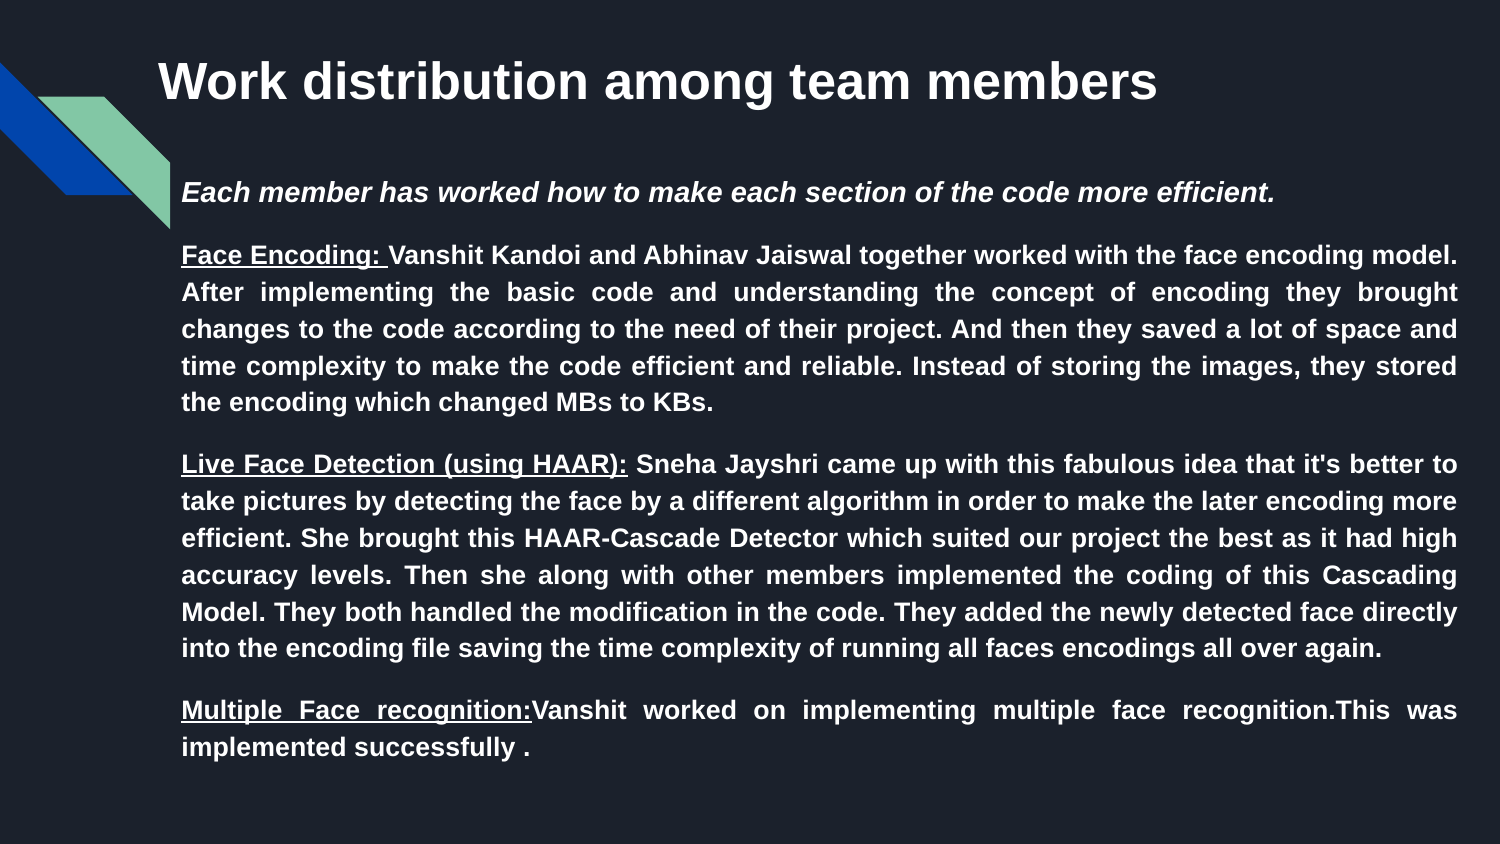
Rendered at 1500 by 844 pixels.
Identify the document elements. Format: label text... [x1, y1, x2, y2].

list Each member has worked how to make each section of the code more efficient. Face Encoding: Vanshit Kandoi and Abhinav Jaiswal together worked with the face encoding model. After implementing the basic code and understanding the concept of encoding they brought changes to the code according to the need of their project. And then they saved a lot of space and time complexity to make the code efficient and reliable. Instead of storing the images, they stored the encoding which changed MBs to KBs. Live Face Detection (using HAAR): Sneha Jayshri came up with this fabulous idea that it's better to take pictures by detecting the face by a different algorithm in order to make the later encoding more efficient. She brought this HAAR-Cascade Detector which suited our project the best as it had high accuracy levels. Then she along with other members implemented the coding of this Cascading Model. They both handled the modification in the code. They added the newly detected face directly into the encoding file saving the time complexity of running all faces encodings all over again. Multiple Face recognition:Vanshit worked on implementing multiple face recognition.This was implemented successfully . [166, 153, 1474, 783]
title Work distribution among team members [143, 23, 1299, 173]
